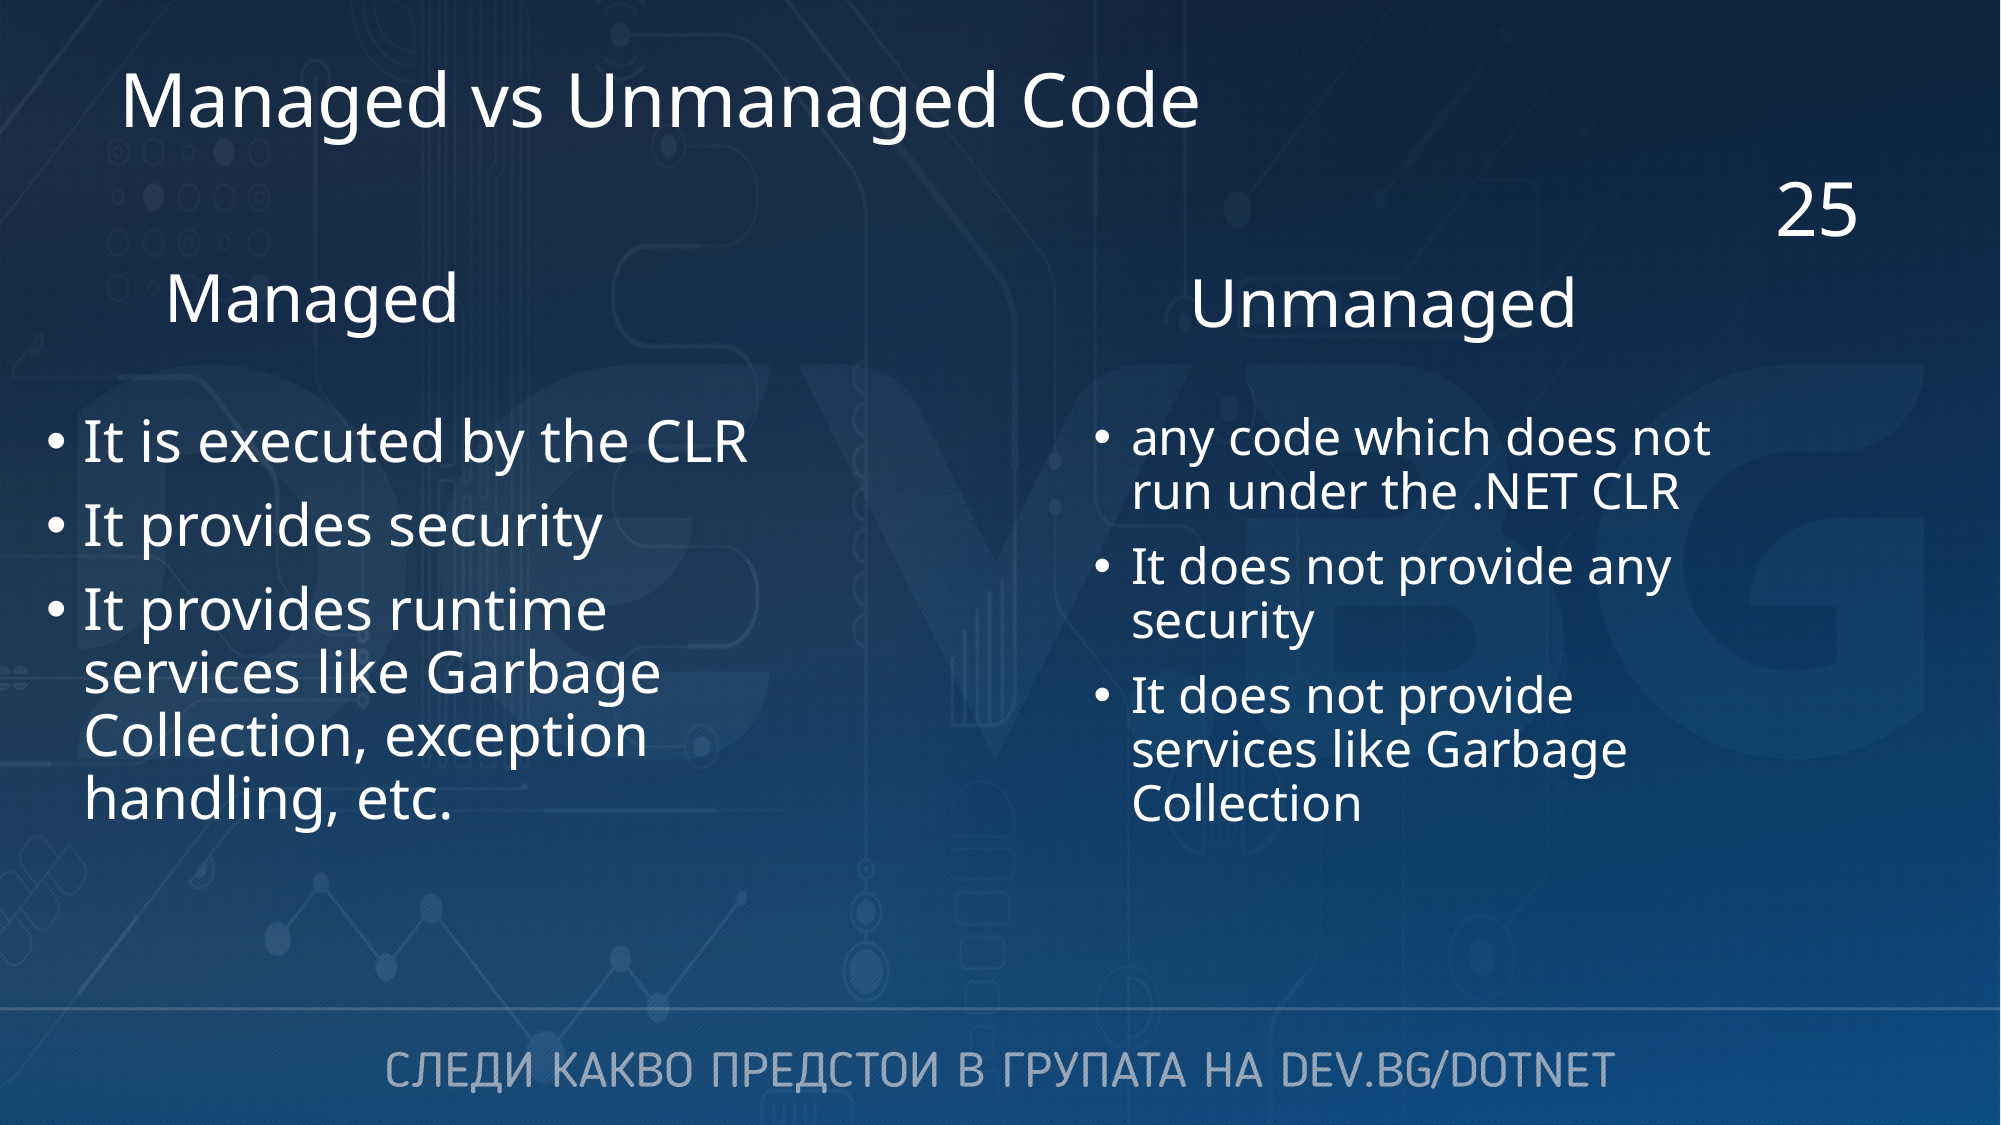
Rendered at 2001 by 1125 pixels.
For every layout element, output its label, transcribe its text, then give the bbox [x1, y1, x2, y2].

text_box Managed [149, 248, 870, 344]
text_box Unmanaged [1174, 253, 1895, 349]
list any code which does not run under the .NET CLR It does not provide any security It does not provide services like Garbage Collection [1078, 405, 1969, 1106]
slide_number 25 [1760, 123, 1950, 303]
list It is executed by the CLR It provides security It provides runtime services like Garbage Collection, exception handling, etc. [31, 405, 922, 1106]
title Managed vs Unmanaged Code [104, 14, 1682, 193]
picture [0, 0, 2001, 1125]
